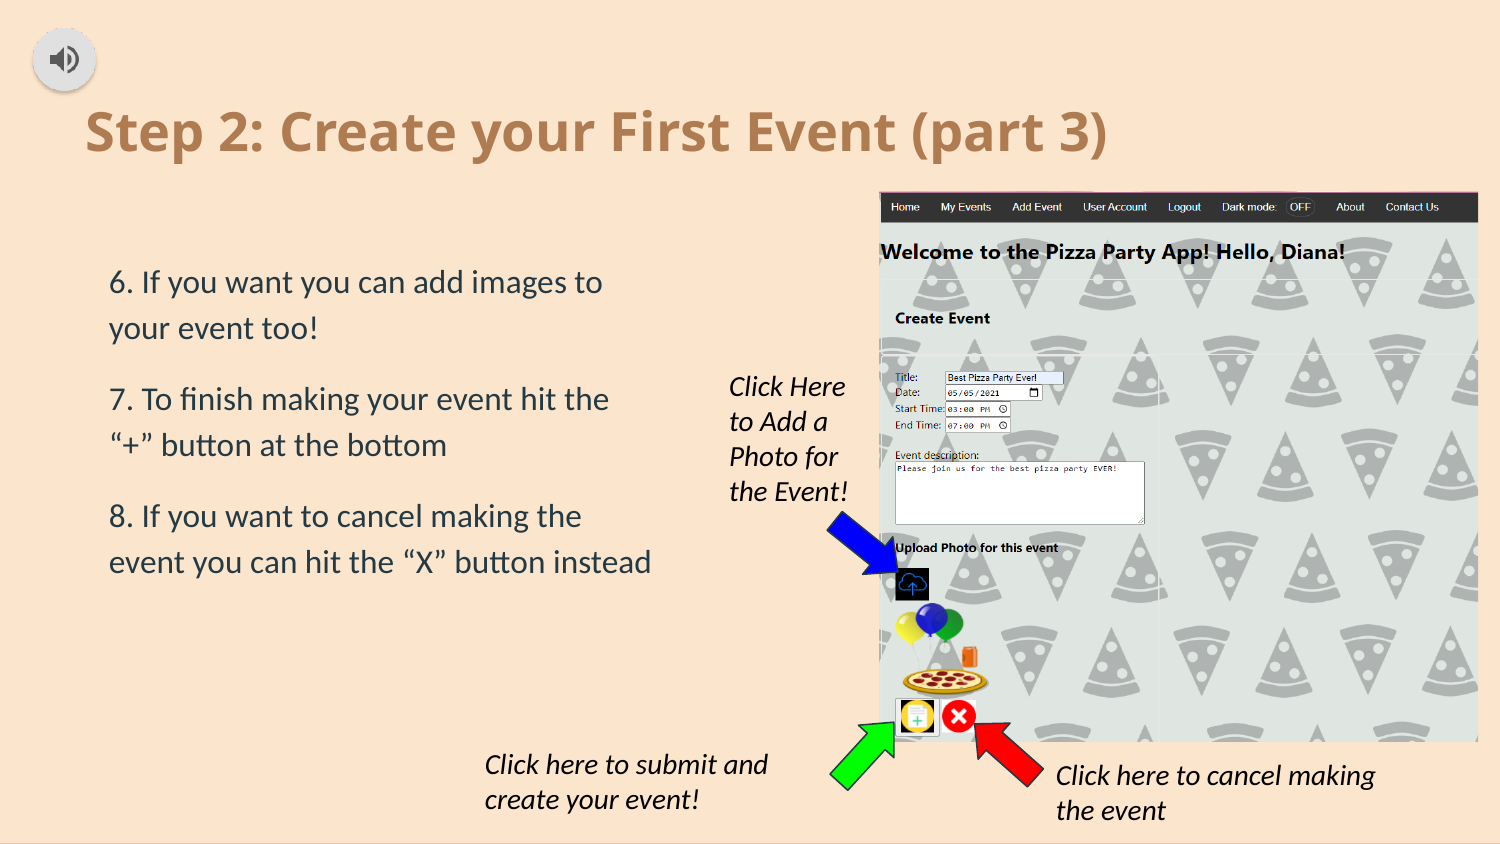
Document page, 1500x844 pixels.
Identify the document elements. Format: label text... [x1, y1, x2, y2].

text_box Click Here to Add a Photo for the Event! [714, 352, 873, 523]
text_box Click here to cancel making the event [1040, 750, 1424, 842]
text_box Click here to submit and create your event! [469, 729, 853, 830]
text_box [830, 723, 894, 791]
text_box [827, 511, 873, 575]
text_box [977, 750, 1044, 787]
title Step 2: Create your First Event (part 3) [70, 82, 1302, 239]
picture [26, 21, 102, 98]
text_box [0, 0, 1500, 844]
picture [878, 190, 1479, 742]
list 6. If you want you can add images to your event too! 7. To finish making your event hit the “+” button at the bottom 8. If you want to cancel making the event you can hit the “X” button instead [93, 239, 676, 694]
